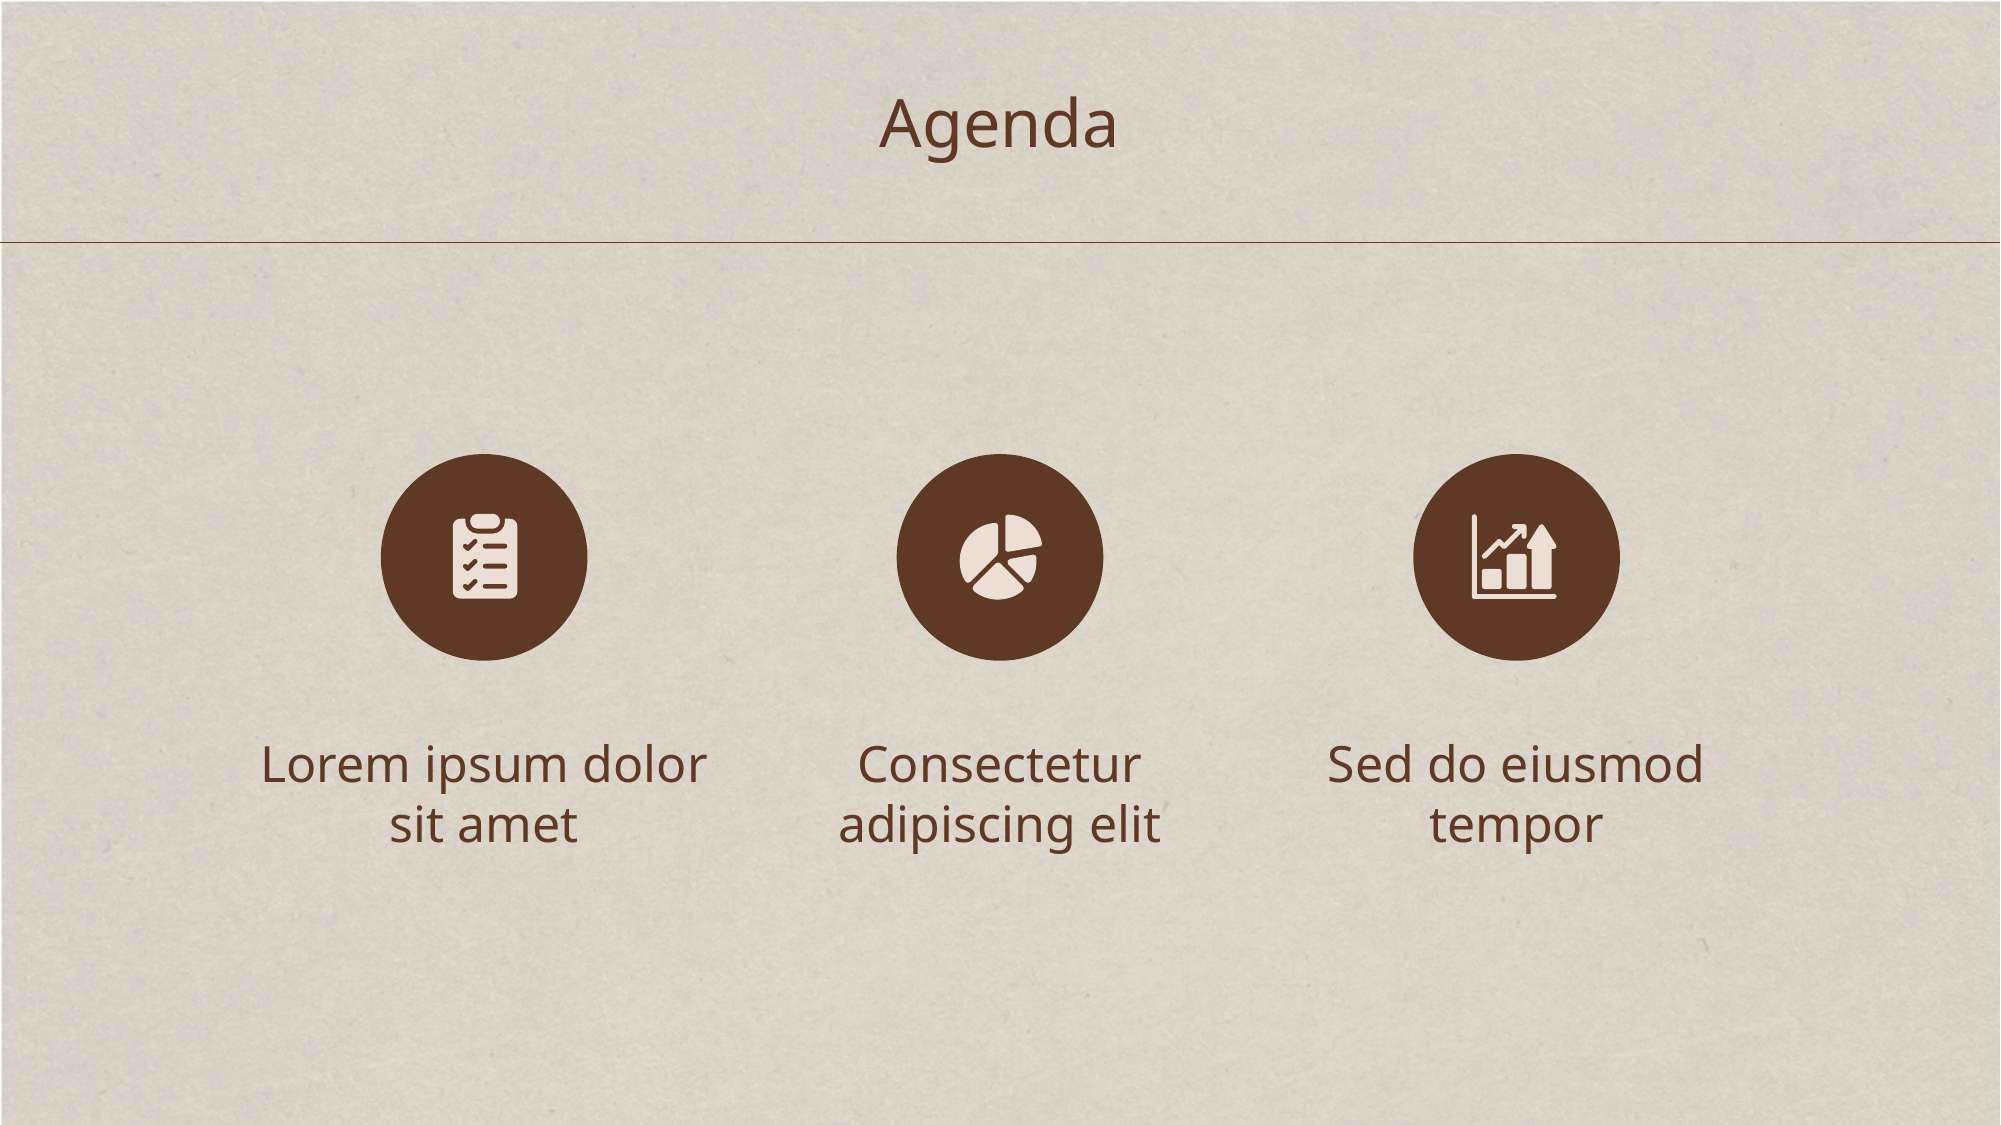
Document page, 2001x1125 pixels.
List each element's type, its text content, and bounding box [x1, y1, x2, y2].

text_box Lorem ipsum dolor sit amet [236, 725, 732, 860]
picture [3, 243, 2000, 1125]
text_box Agenda [329, 73, 1671, 168]
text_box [958, 513, 1043, 600]
picture [3, 2, 2000, 242]
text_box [1470, 512, 1558, 600]
text_box [896, 454, 1104, 661]
text_box [1413, 454, 1620, 661]
text_box [380, 454, 588, 661]
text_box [451, 512, 518, 601]
text_box Sed do eiusmod tempor [1268, 725, 1765, 860]
text_box Consectetur adipiscing elit [752, 725, 1248, 860]
